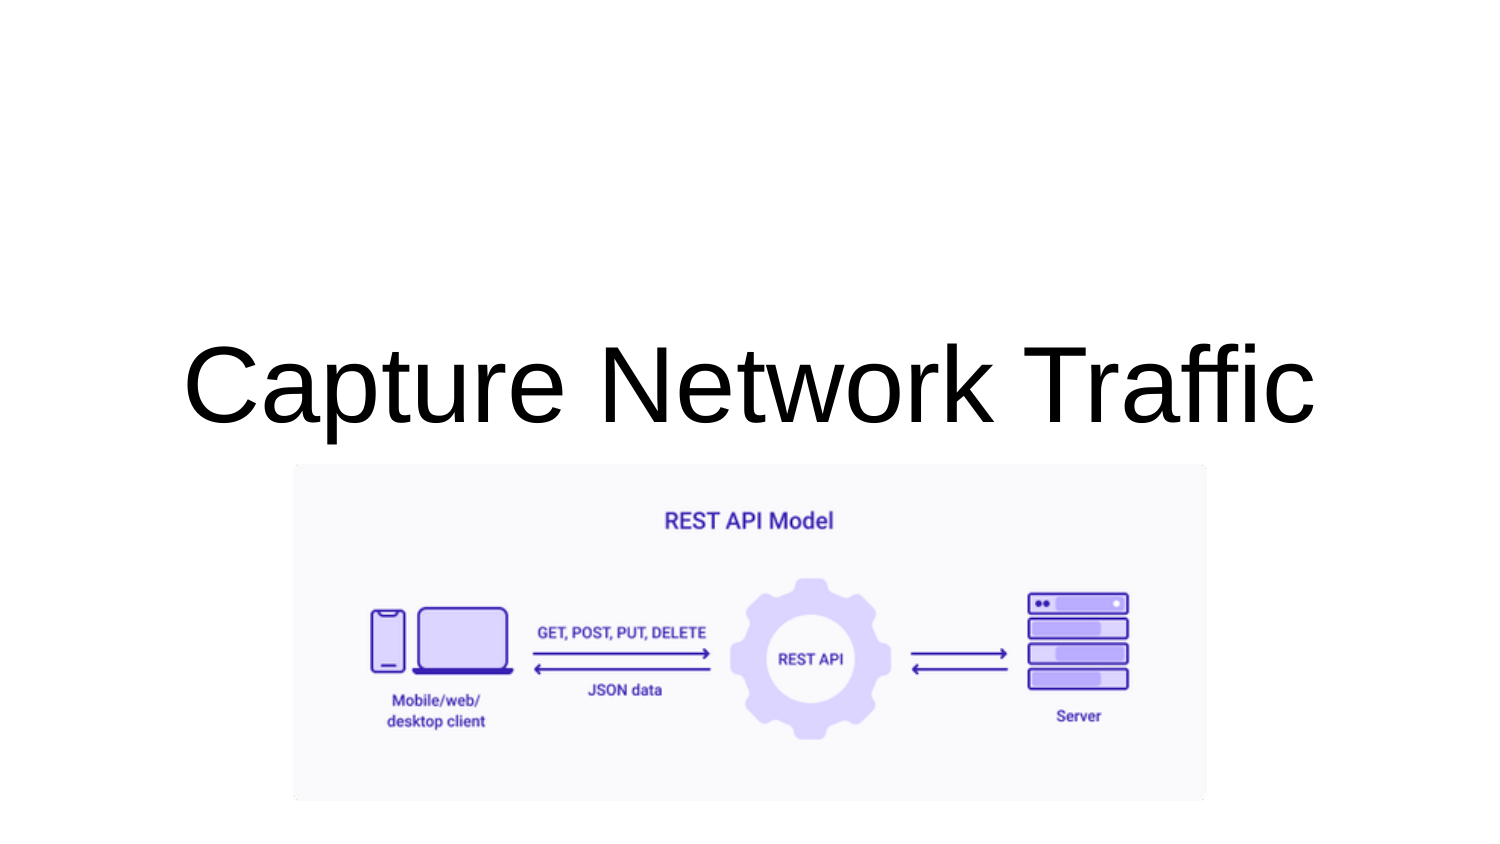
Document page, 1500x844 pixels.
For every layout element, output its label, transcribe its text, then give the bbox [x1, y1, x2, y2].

picture [292, 464, 1208, 801]
title Capture Network Traffic [51, 122, 1449, 459]
